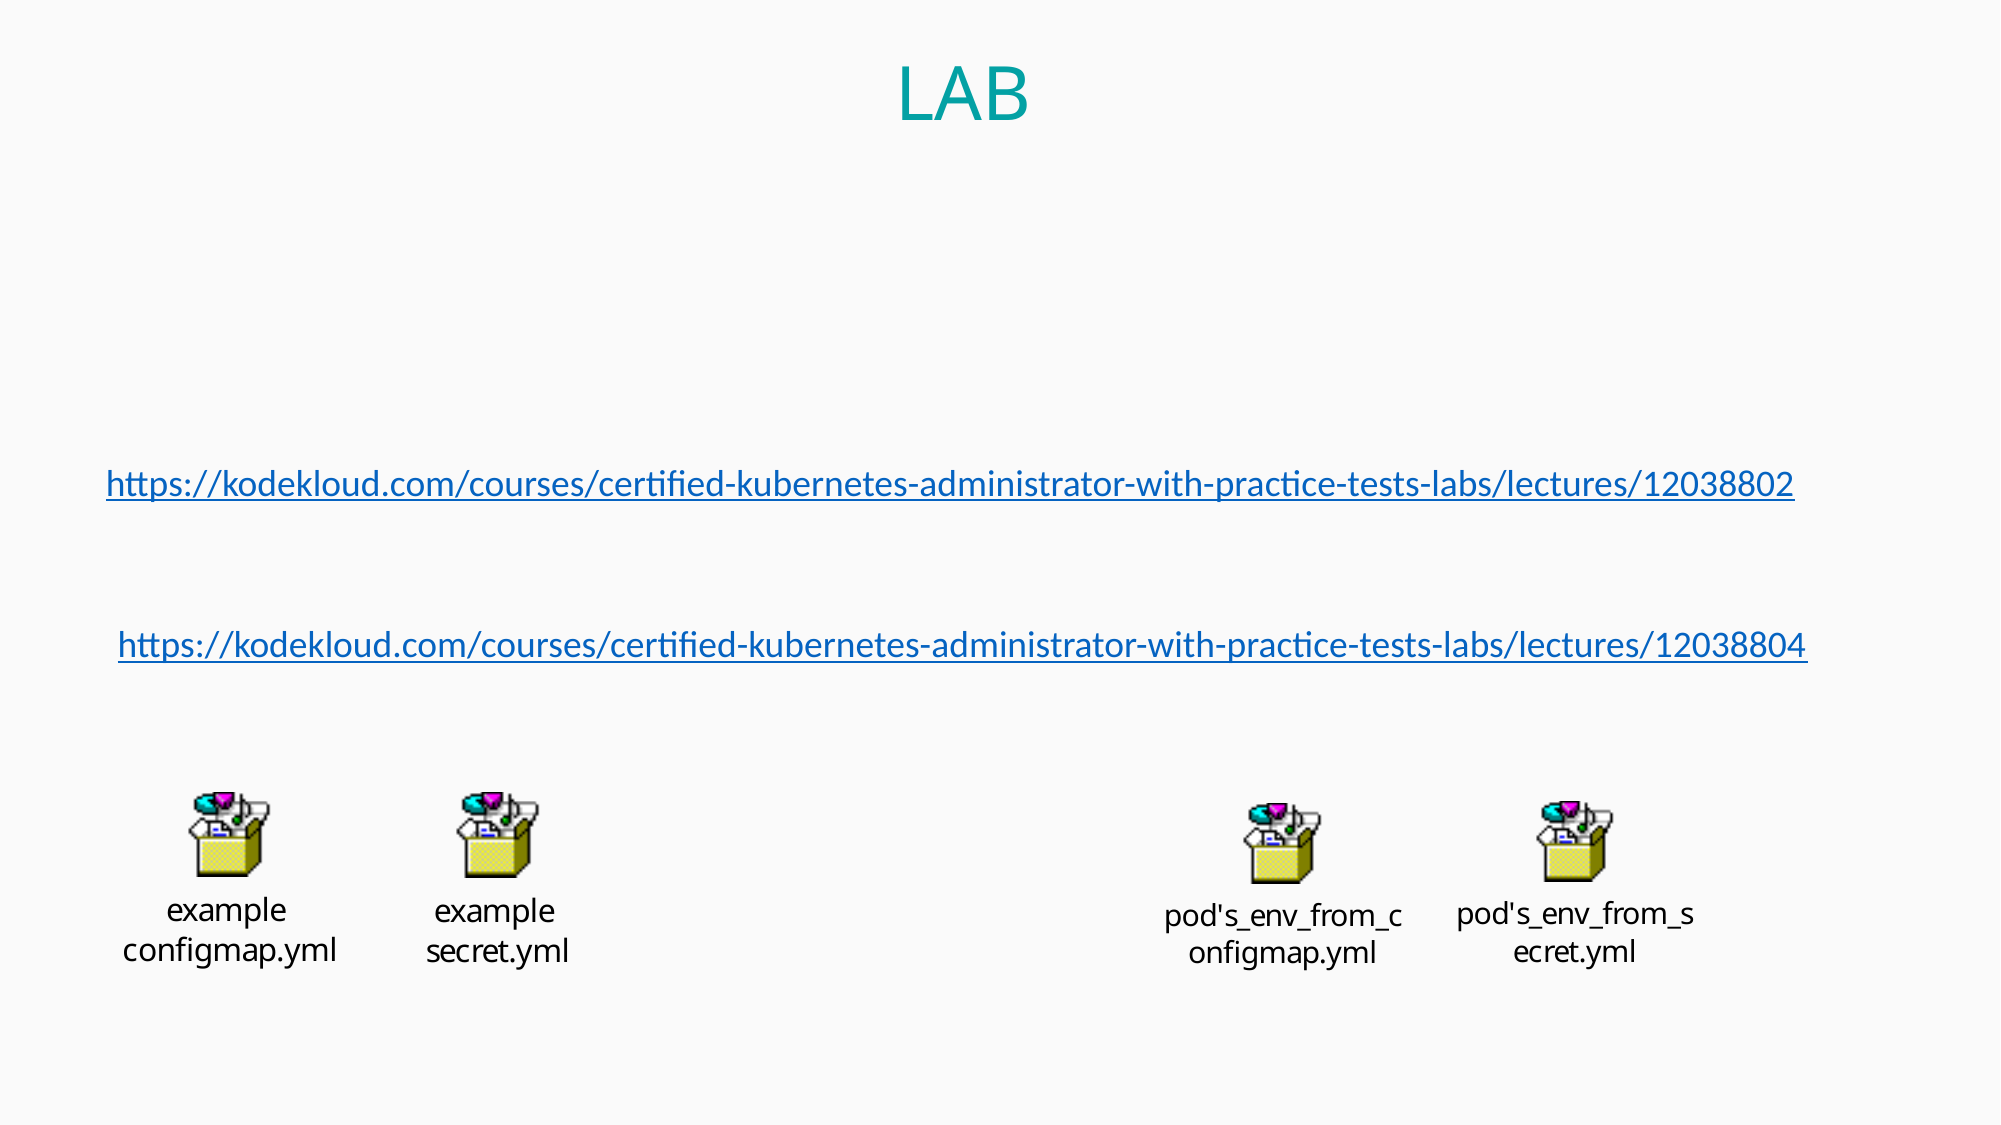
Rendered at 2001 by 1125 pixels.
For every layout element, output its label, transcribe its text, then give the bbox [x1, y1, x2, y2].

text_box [1162, 803, 1405, 1008]
text_box https://kodekloud.com/courses/certified-kubernetes-administrator-with-practice-tests-labs/lectures/12038802 [91, 451, 1909, 511]
text_box https://kodekloud.com/courses/certified-kubernetes-administrator-with-practice-tests-labs/lectures/12038804 [102, 613, 1909, 673]
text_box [370, 792, 627, 1009]
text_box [102, 792, 358, 1008]
text_box LAB [102, 38, 1824, 143]
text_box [1454, 801, 1697, 1006]
